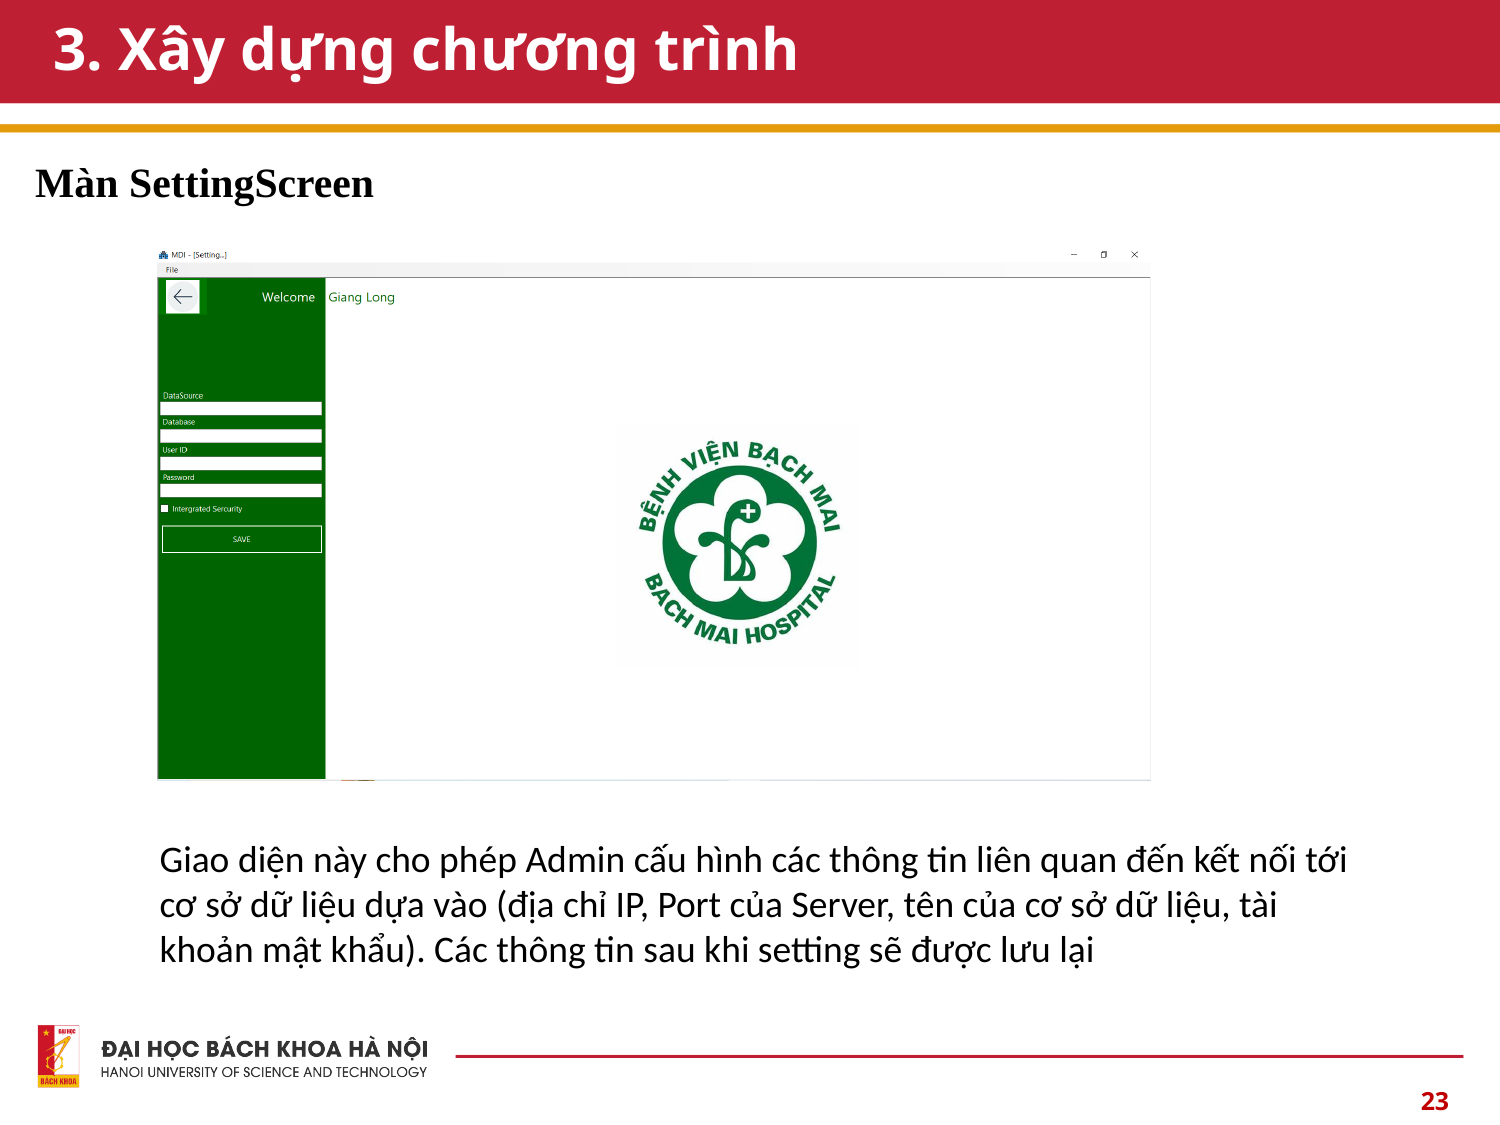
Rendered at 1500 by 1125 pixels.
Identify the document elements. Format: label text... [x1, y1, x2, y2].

text_box Màn SettingScreen [20, 148, 1500, 214]
slide_number 23 [1126, 1078, 1464, 1125]
title 3. Xây dựng chương trình [38, 12, 1462, 87]
text_box Giao diện này cho phép Admin cấu hình các thông tin liên quan đến kết nối tới cơ sở dữ liệu dựa vào (địa chỉ IP, Port của Server, tên của cơ sở dữ liệu, tài khoản mật khẩu). Các thông tin sau khi setting sẽ được lưu lại [144, 827, 1394, 1048]
picture [0, 0, 1500, 1125]
